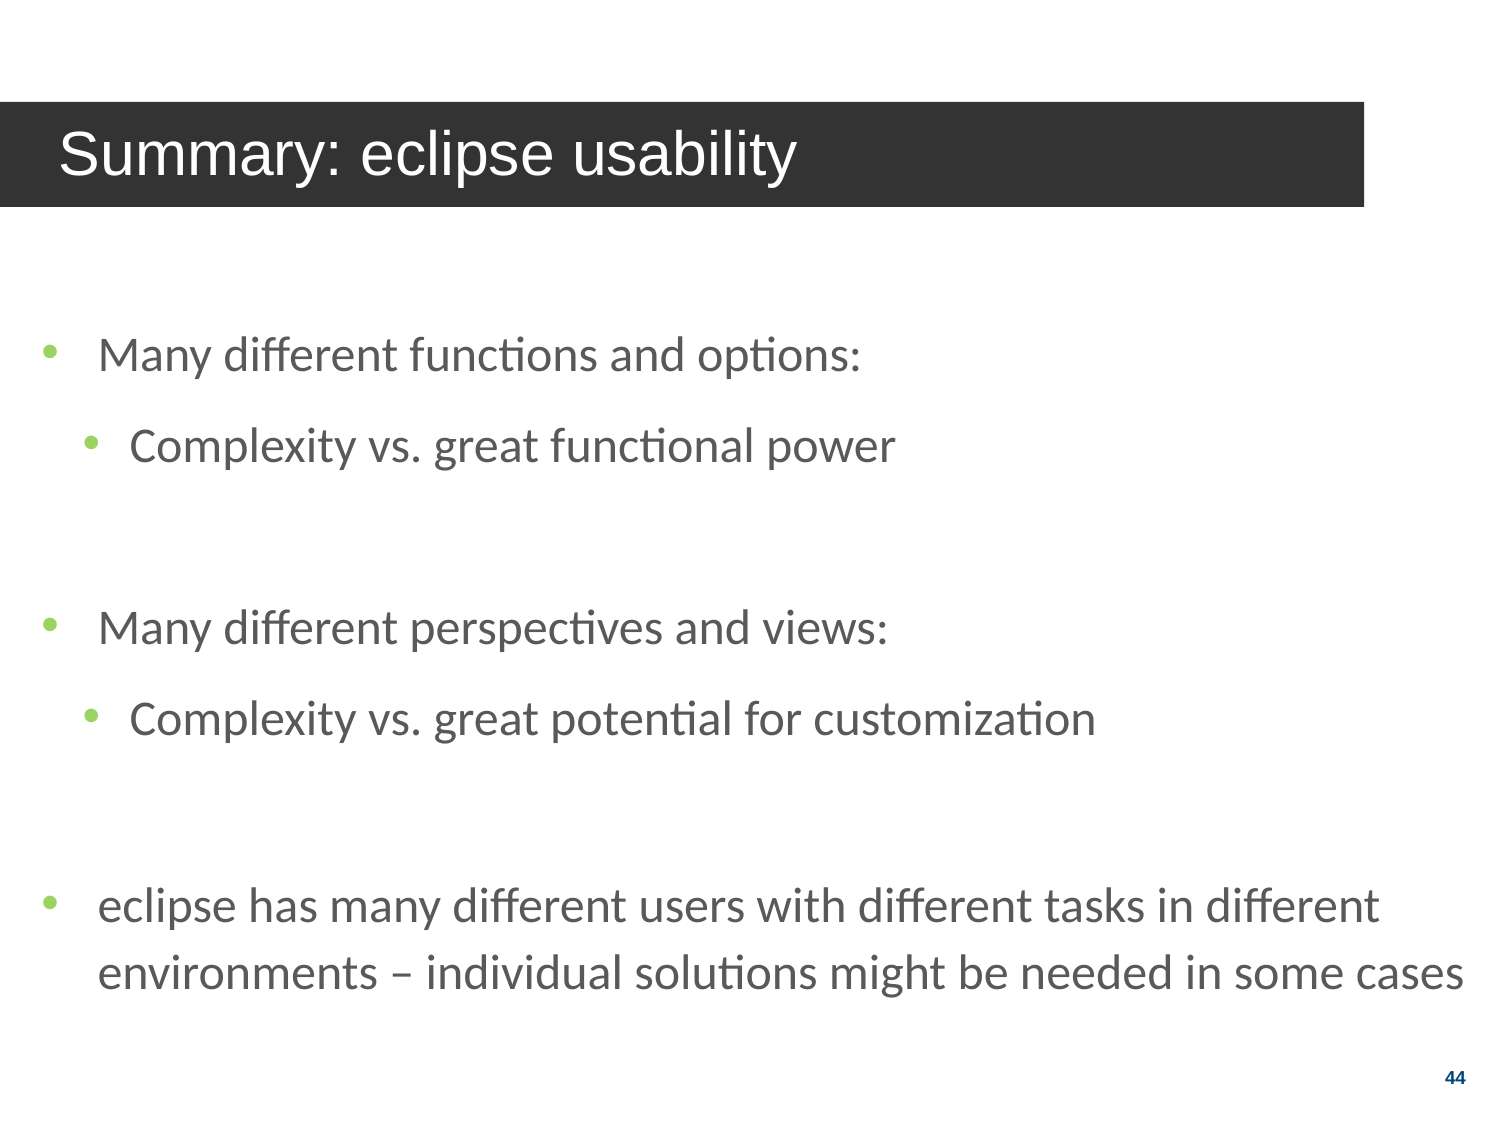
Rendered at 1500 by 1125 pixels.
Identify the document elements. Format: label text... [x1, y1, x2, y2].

list Many different functions and options: Complexity vs. great functional power Many different perspectives and views: Complexity vs. great potential for customization eclipse has many different users with different tasks in different environments – individual solutions might be needed in some cases [41, 314, 1500, 1034]
text_box Summary: eclipse usability [0, 101, 1365, 207]
slide_number 44 [1428, 1067, 1493, 1095]
